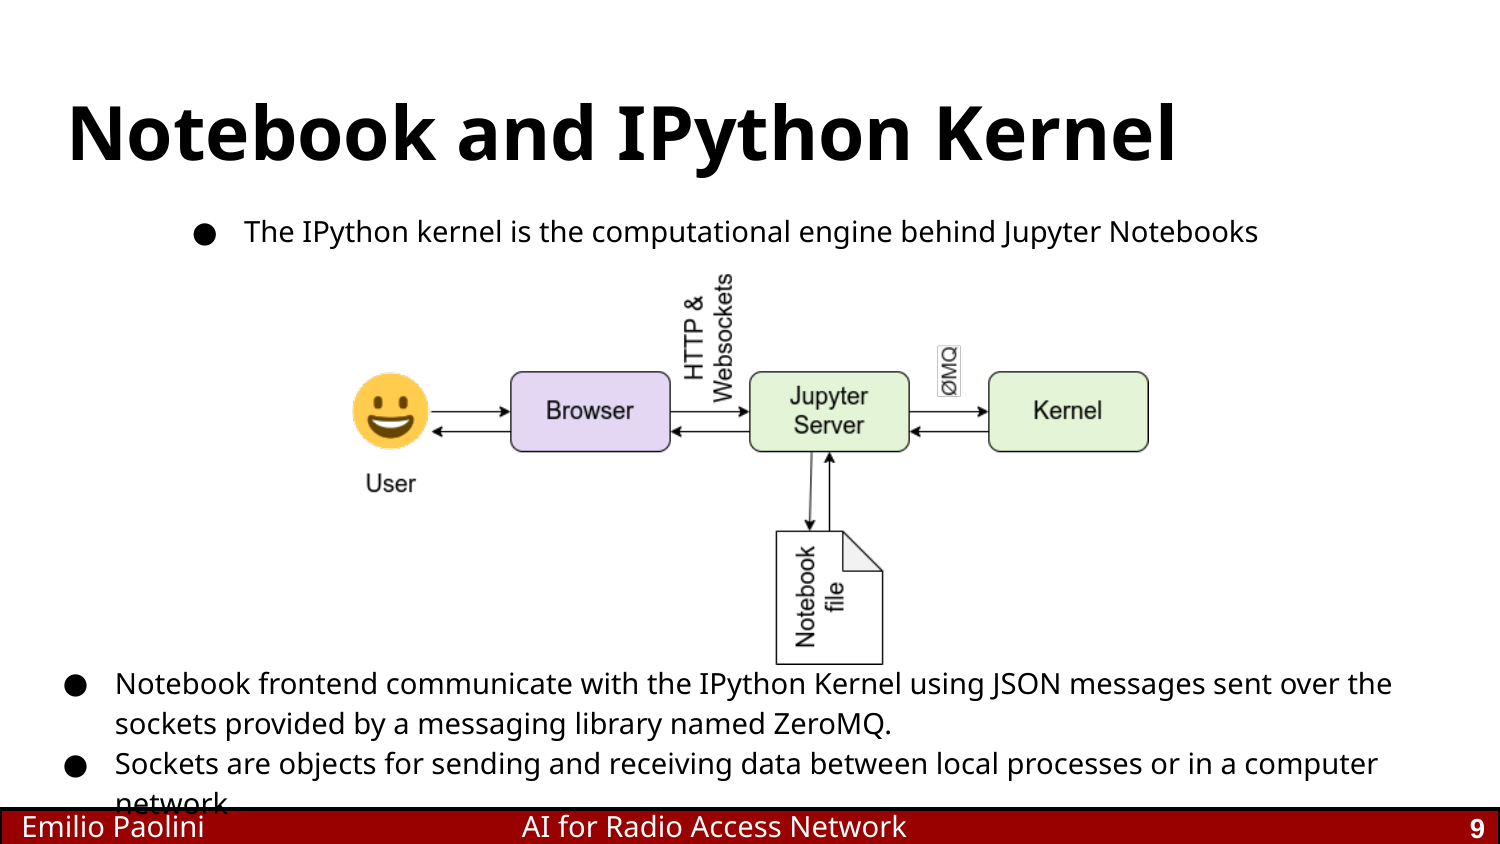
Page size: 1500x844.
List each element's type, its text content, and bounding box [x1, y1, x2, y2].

title Notebook and IPython Kernel [51, 55, 1449, 194]
text_box Notebook frontend communicate with the IPython Kernel using JSON messages sent over the sockets provided by a messaging library named ZeroMQ. Sockets are objects for sending and receiving data between local processes or in a computer network [25, 644, 1475, 836]
picture [351, 273, 1149, 665]
slide_number 9 [1454, 808, 1500, 844]
text_box The IPython kernel is the computational engine behind Jupyter Notebooks [154, 193, 1346, 264]
